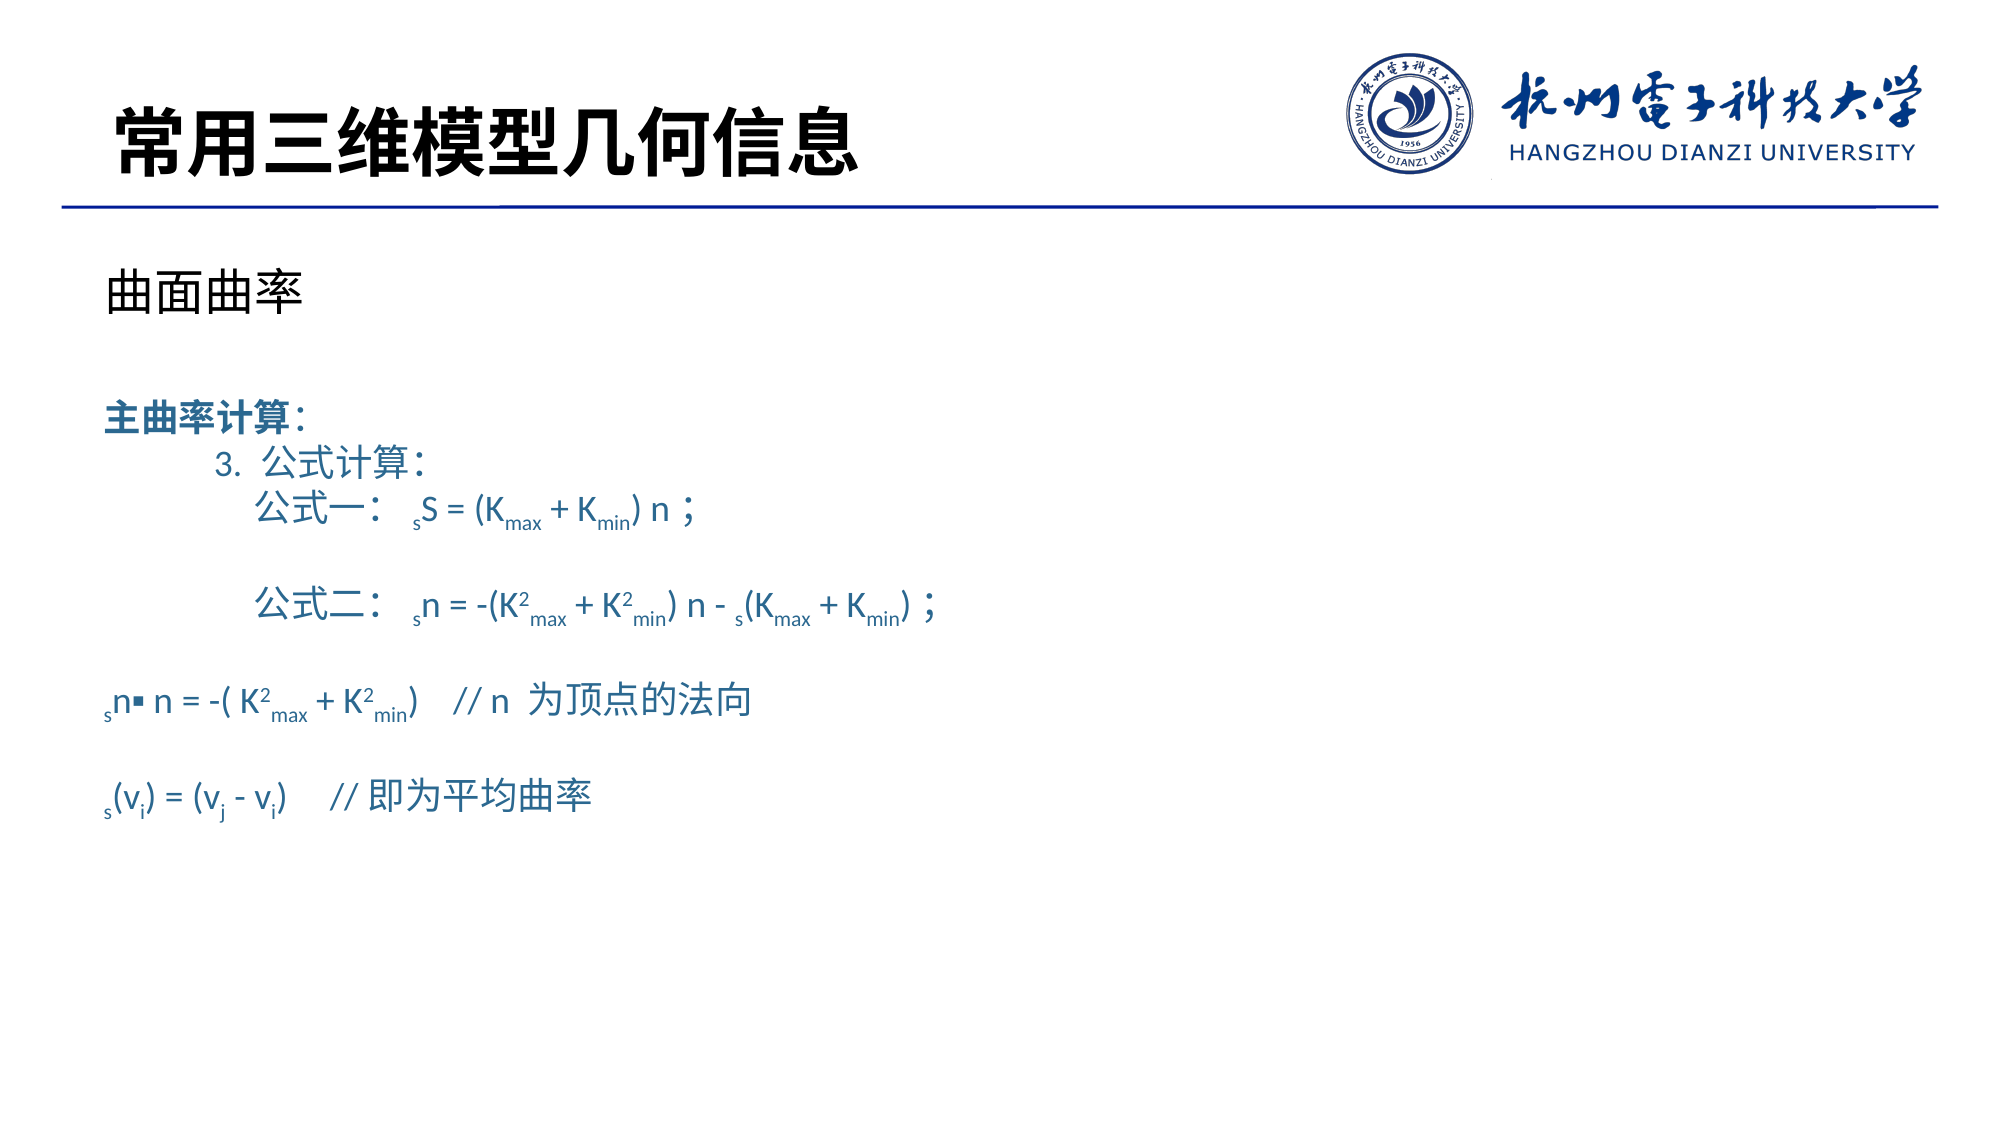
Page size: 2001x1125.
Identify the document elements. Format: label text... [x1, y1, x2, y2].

list 曲面曲率 [103, 259, 516, 343]
list 常用三维模型几何信息 [103, 86, 1250, 187]
picture [1344, 47, 1922, 180]
